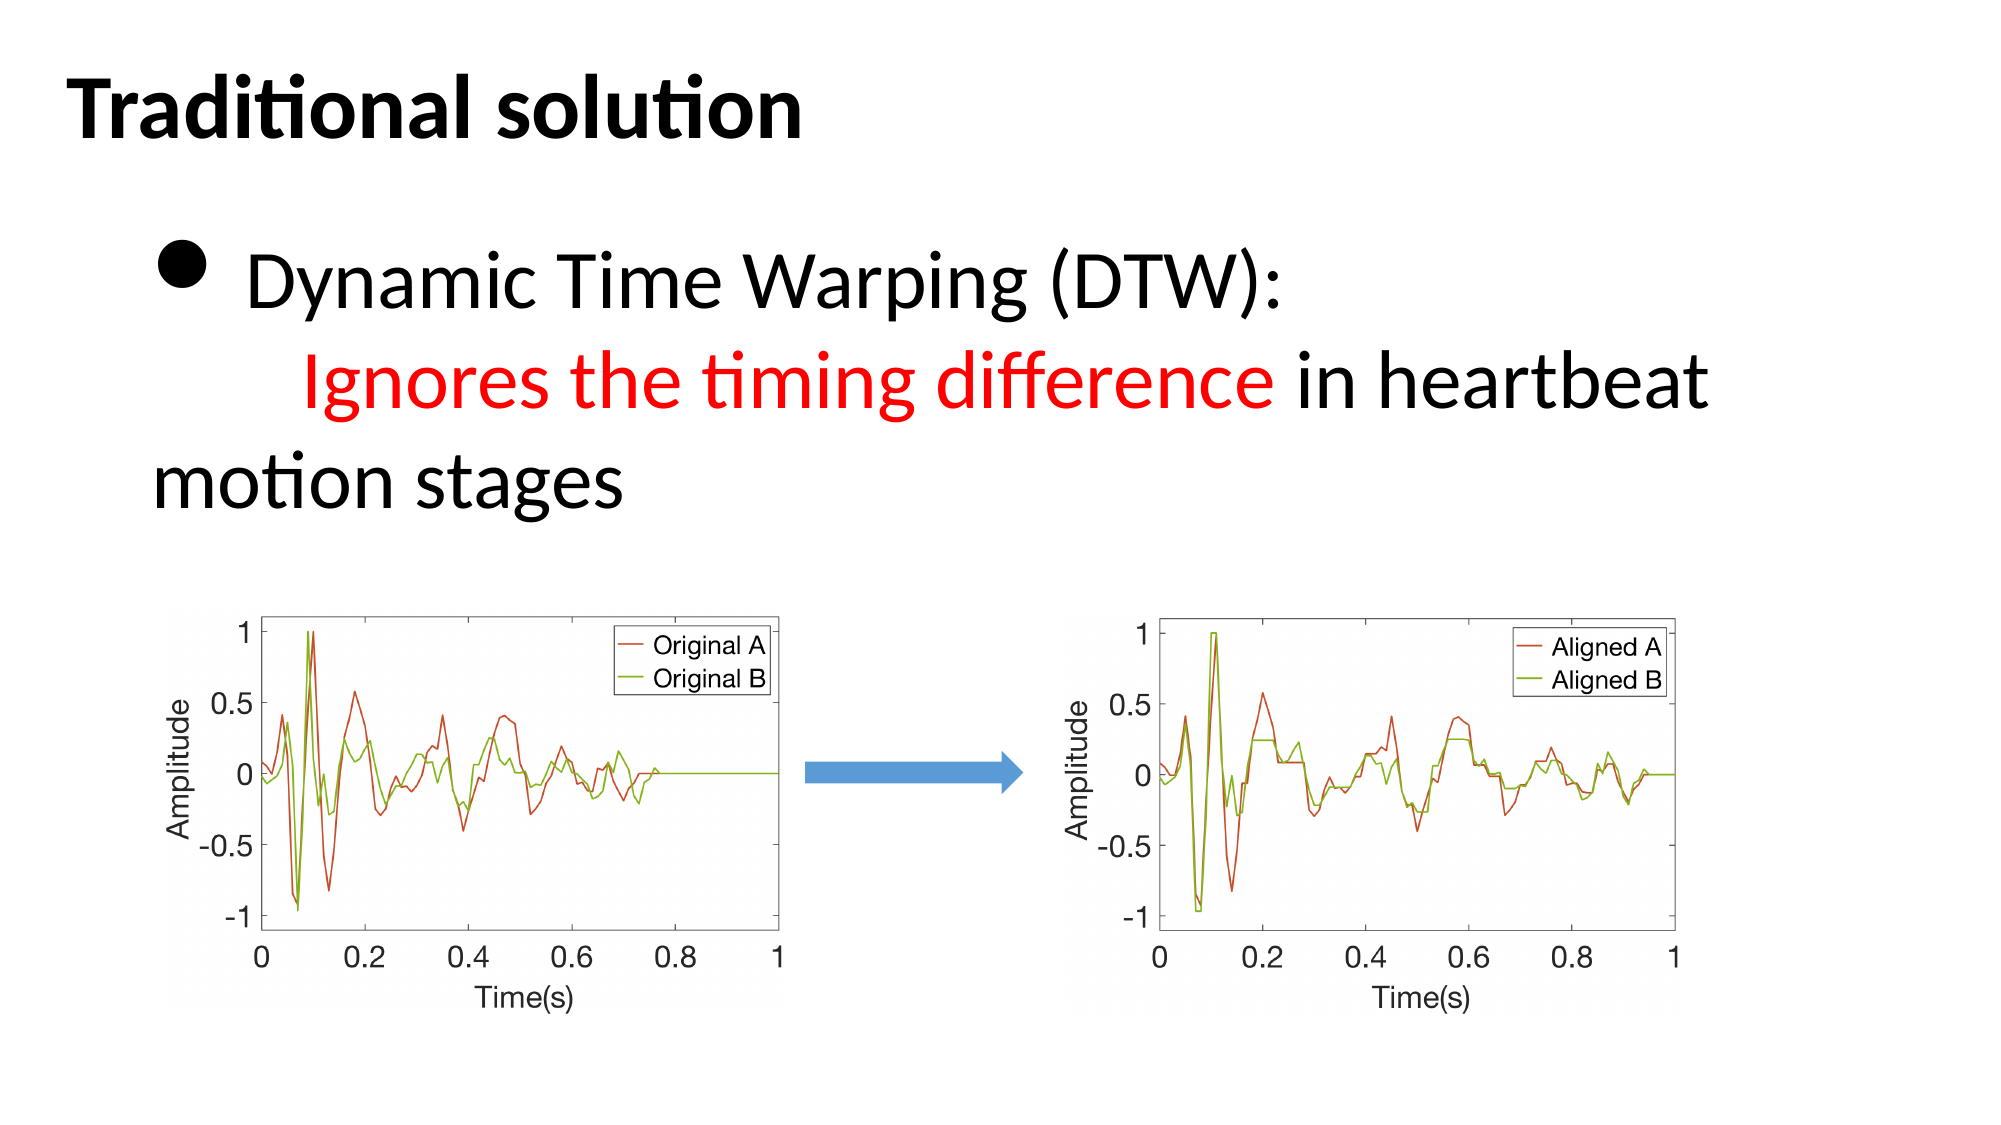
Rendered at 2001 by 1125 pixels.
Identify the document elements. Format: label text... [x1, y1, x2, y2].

title Traditional solution [51, 0, 1777, 218]
picture [1061, 614, 1684, 1014]
text_box Dynamic Time Warping (DTW): Ignores the timing difference in heartbeat motion stages [136, 217, 1951, 533]
text_box [804, 748, 1025, 797]
picture [165, 607, 788, 1014]
